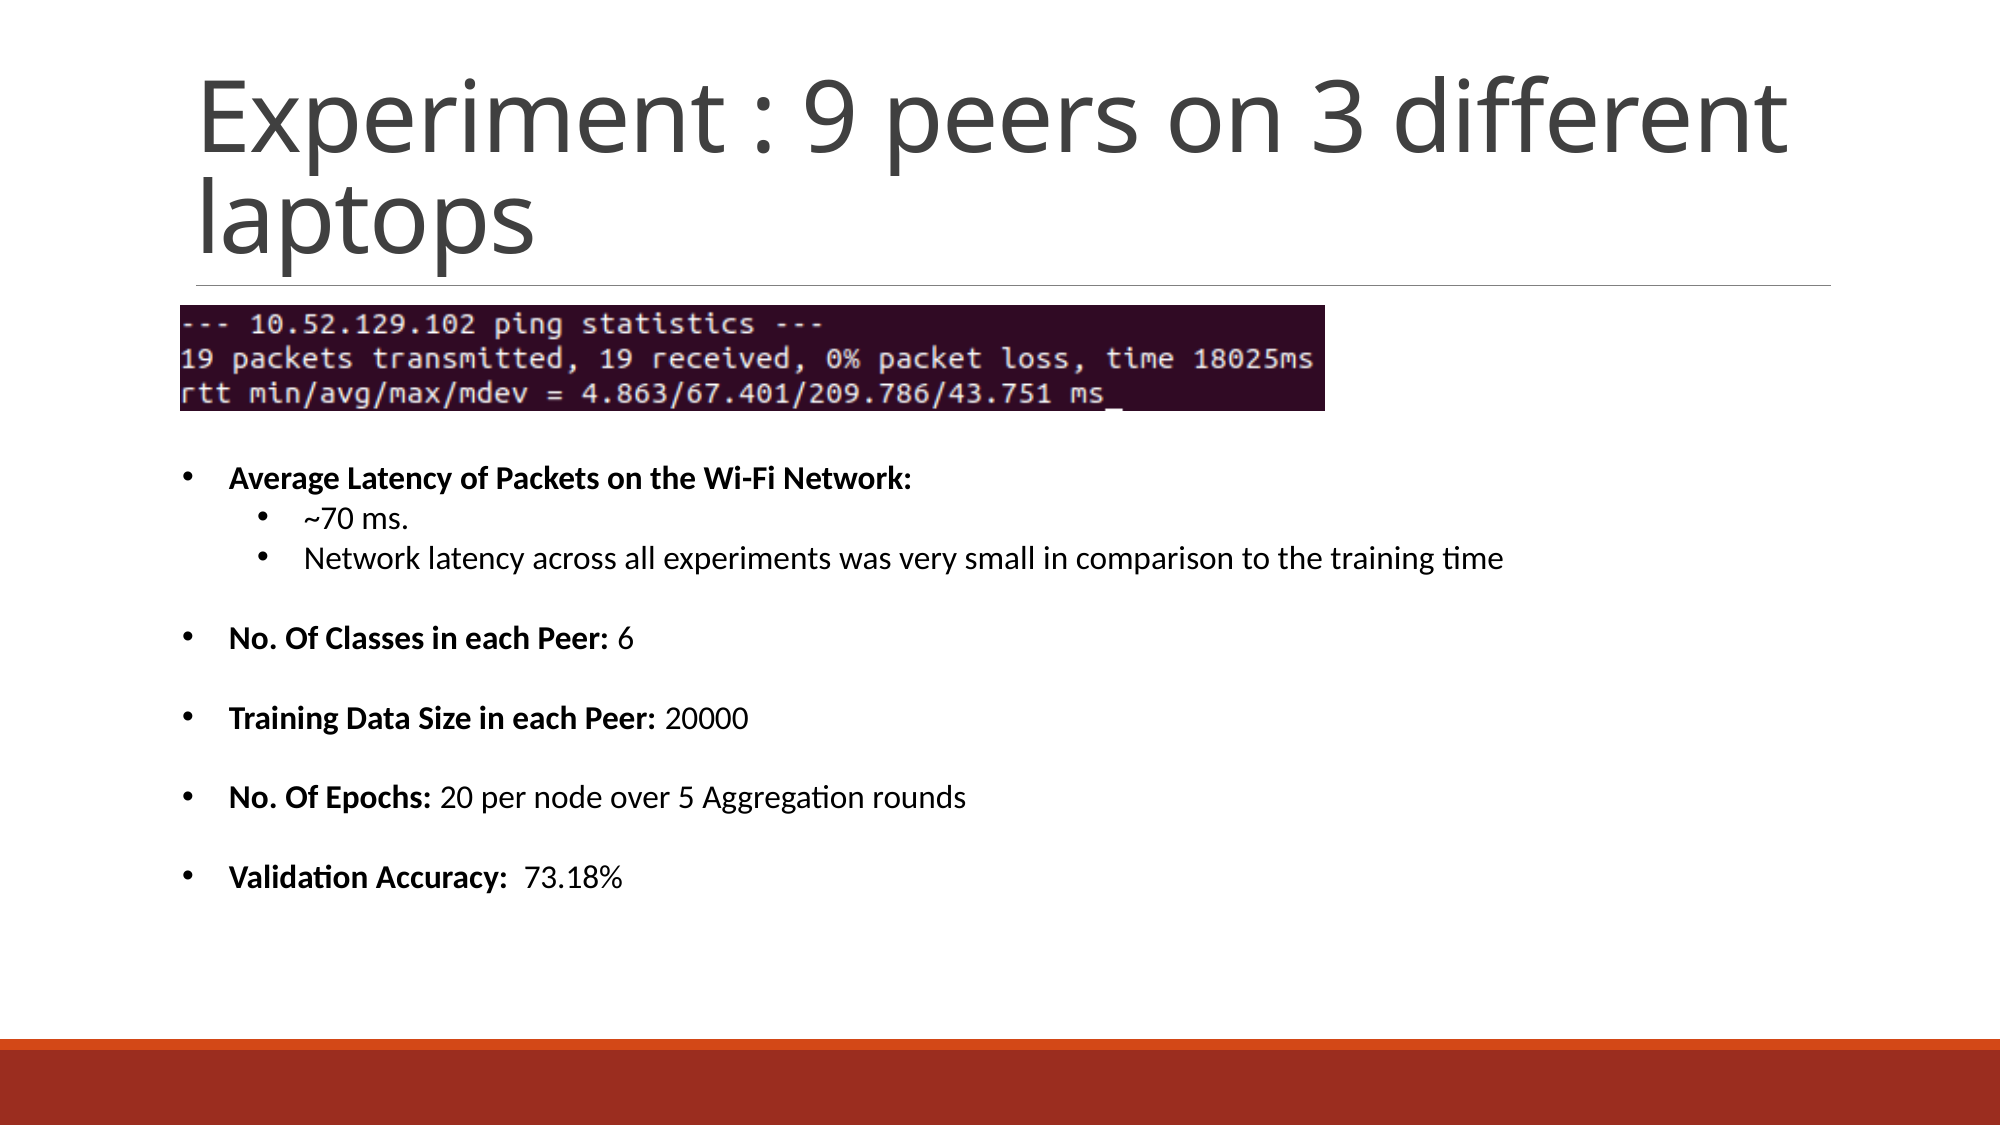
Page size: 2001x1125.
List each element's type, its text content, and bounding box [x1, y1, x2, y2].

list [179, 305, 1326, 412]
text_box Average Latency of Packets on the Wi-Fi Network: ~70 ms. Network latency across all experiments was very small in comparison to the training time No. Of Classes in each Peer: 6 Training Data Size in each Peer: 20000 No. Of Epochs: 20 per node over 5 Aggregation rounds Validation Accuracy: 73.18% [167, 448, 1581, 903]
title Experiment : 9 peers on 3 different laptops [180, 47, 1887, 282]
